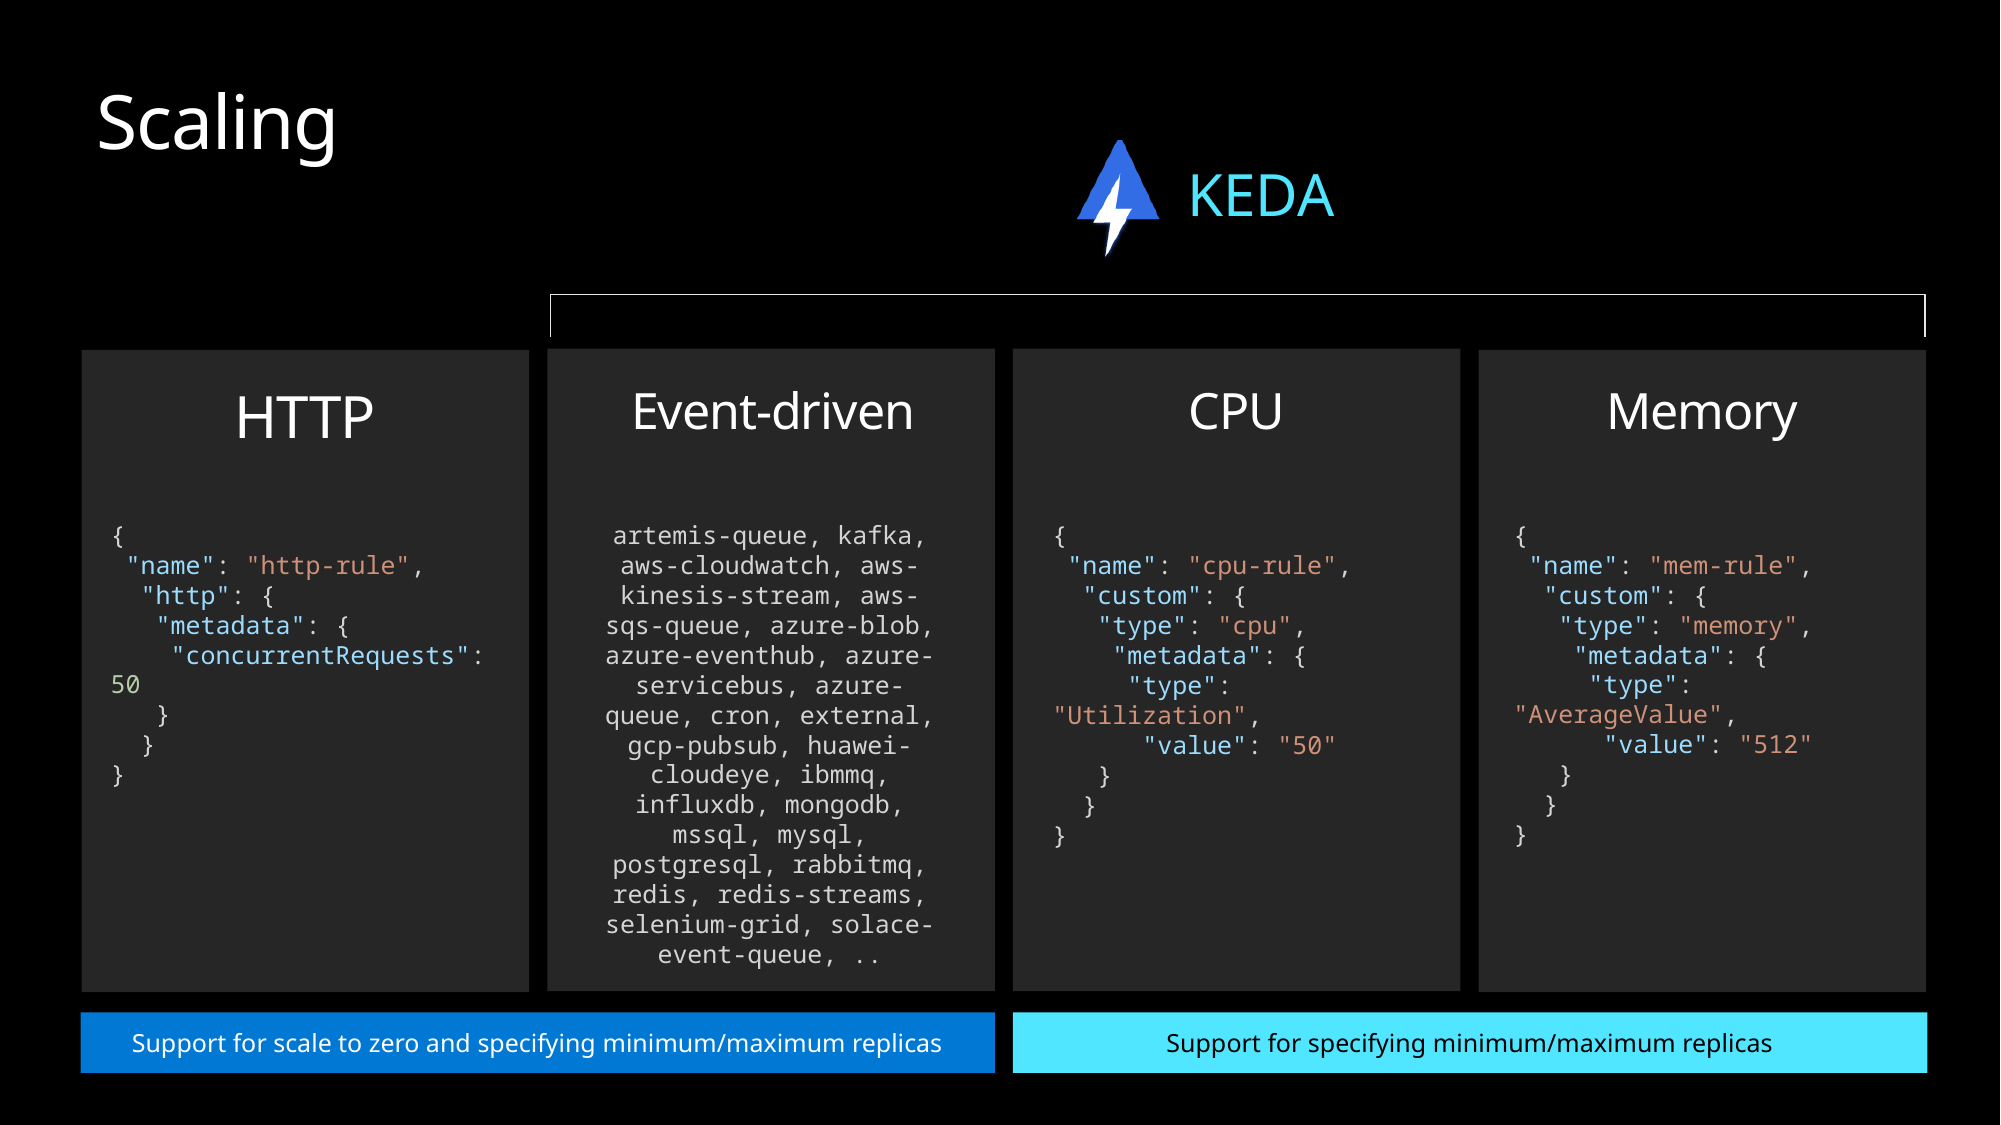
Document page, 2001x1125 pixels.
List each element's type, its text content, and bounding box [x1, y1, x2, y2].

text_box Support for scale to zero and specifying minimum/maximum replicas [80, 1012, 996, 1074]
text_box Support for specifying minimum/maximum replicas [1012, 1012, 1928, 1074]
text_box [550, 294, 1926, 338]
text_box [1478, 349, 1927, 993]
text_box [547, 348, 996, 992]
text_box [81, 349, 530, 993]
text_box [1012, 348, 1461, 992]
title Scaling [96, 75, 1904, 166]
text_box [1073, 121, 1402, 276]
